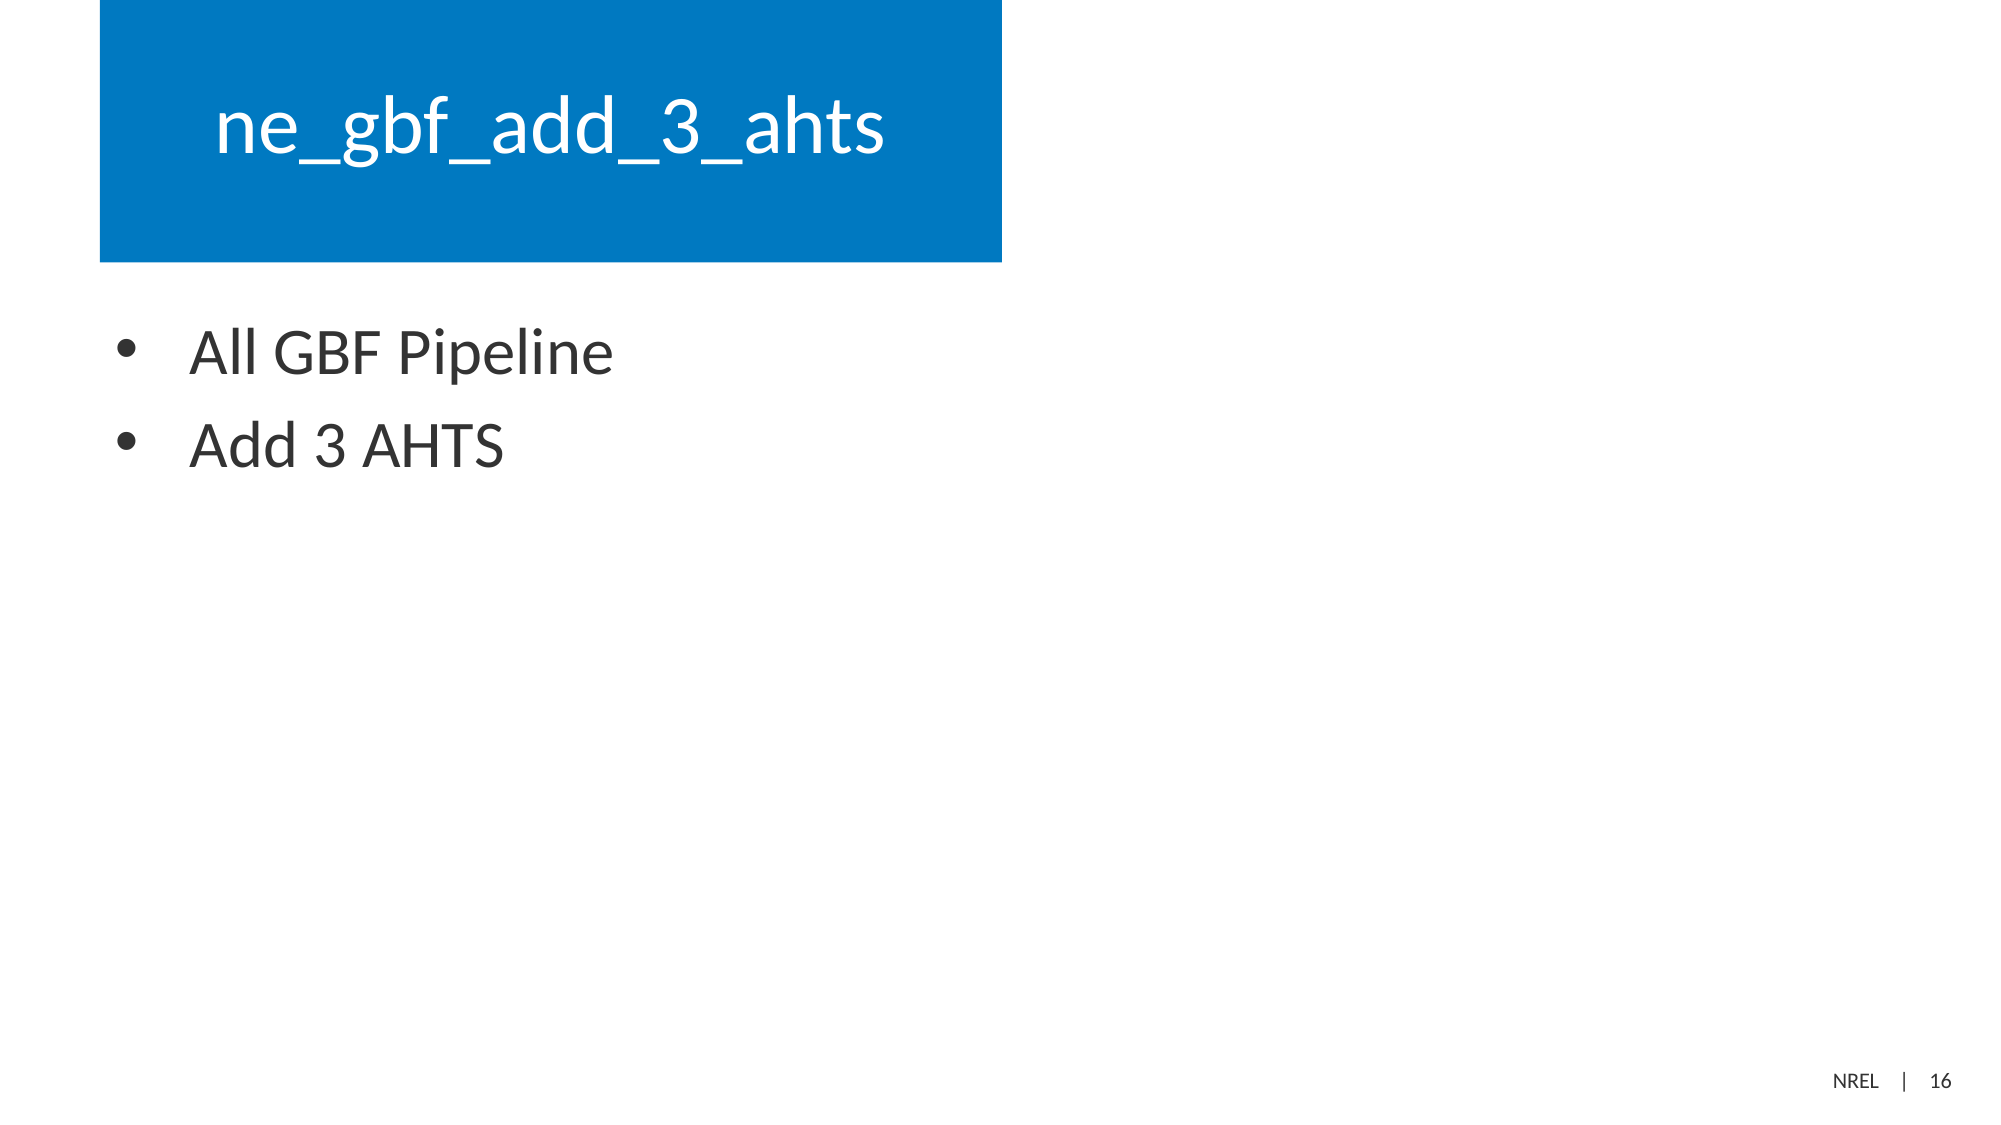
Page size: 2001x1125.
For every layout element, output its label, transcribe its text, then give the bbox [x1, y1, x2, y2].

title ne_gbf_add_3_ahts [99, 0, 1002, 263]
list All GBF Pipeline Add 3 AHTS [99, 299, 1876, 1039]
